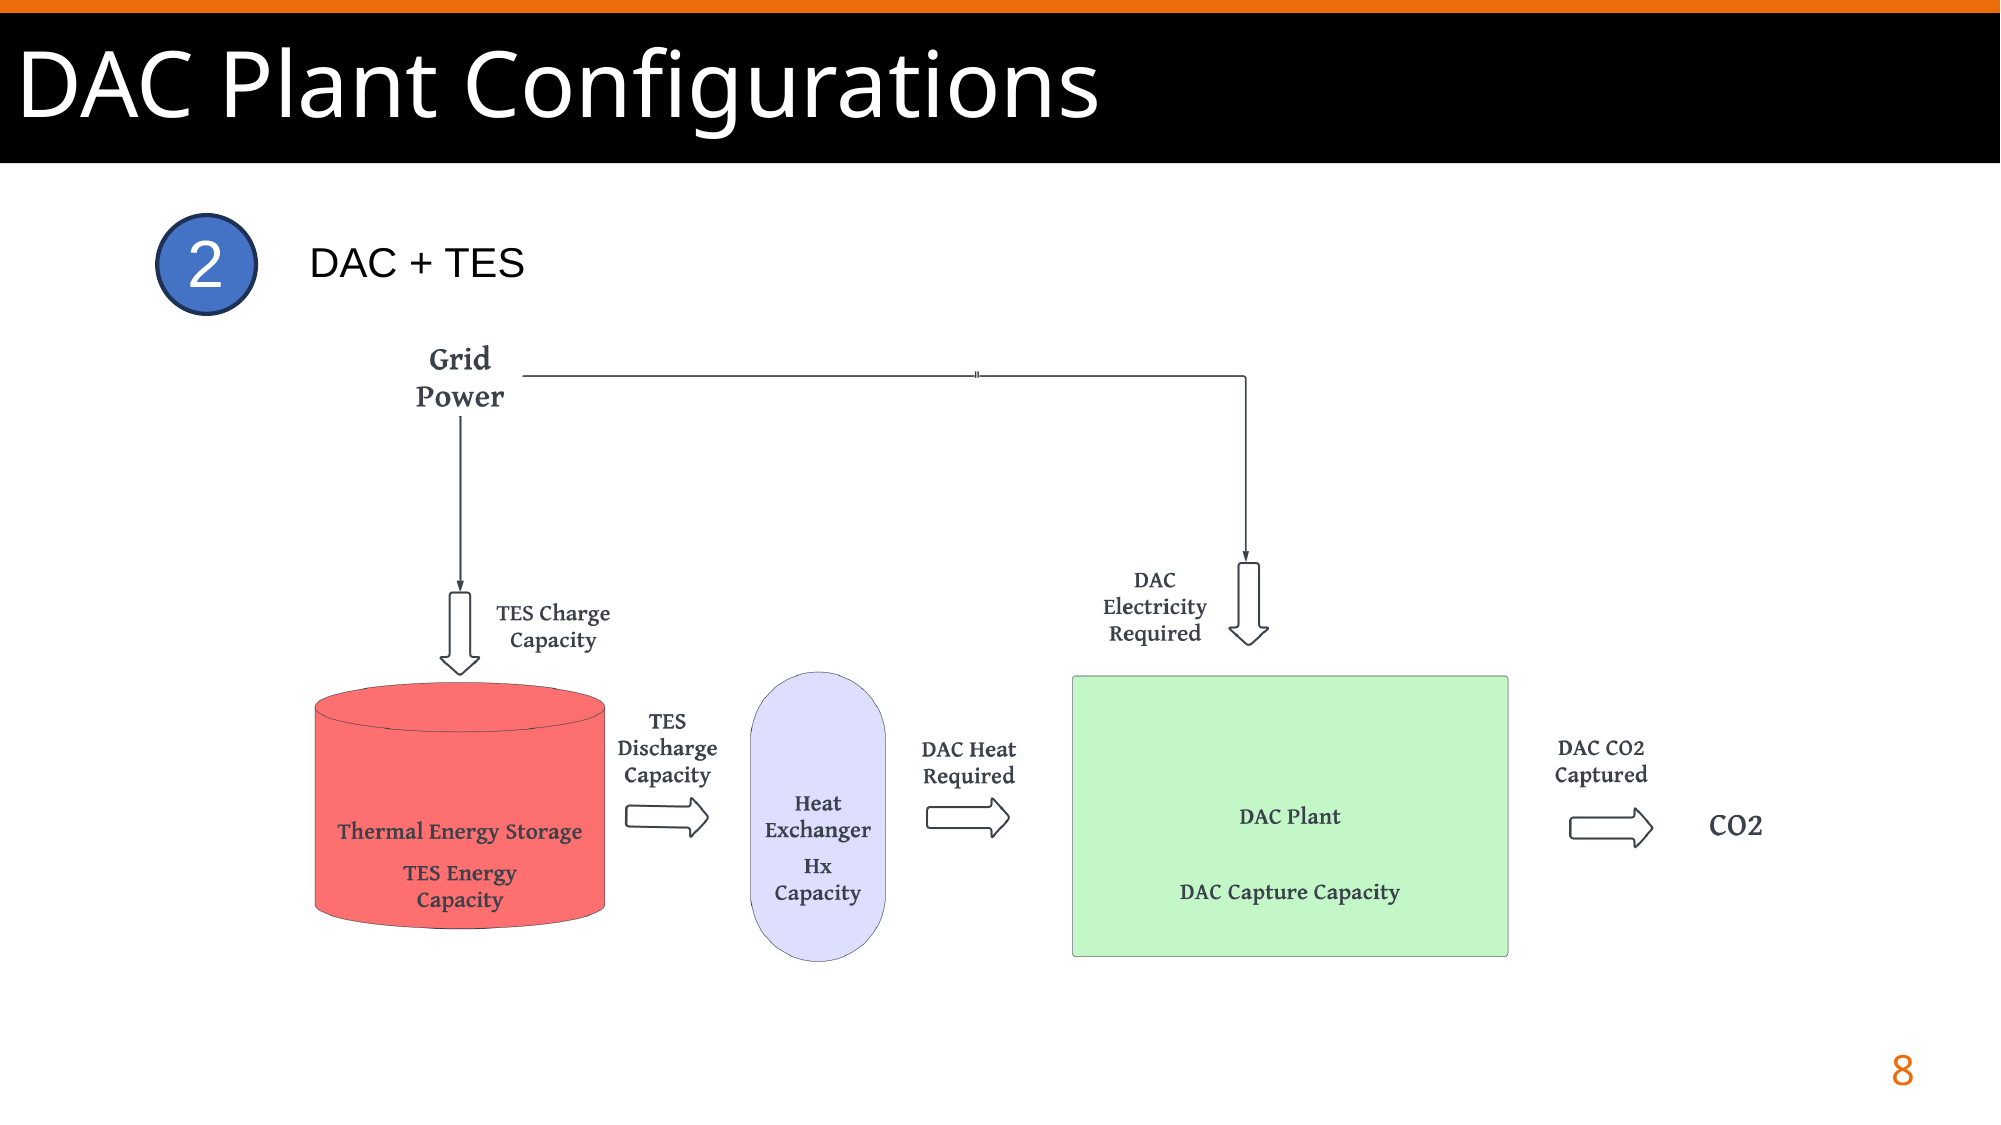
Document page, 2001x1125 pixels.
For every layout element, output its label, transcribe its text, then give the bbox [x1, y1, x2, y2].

text_box [179, 216, 259, 316]
text_box DAC + TES [294, 228, 914, 294]
text_box DAC Plant Configurations [0, 13, 2000, 164]
picture [294, 315, 1819, 982]
slide_number 8 [1479, 1042, 1930, 1103]
text_box [155, 226, 172, 303]
text_box 2 [172, 213, 226, 308]
